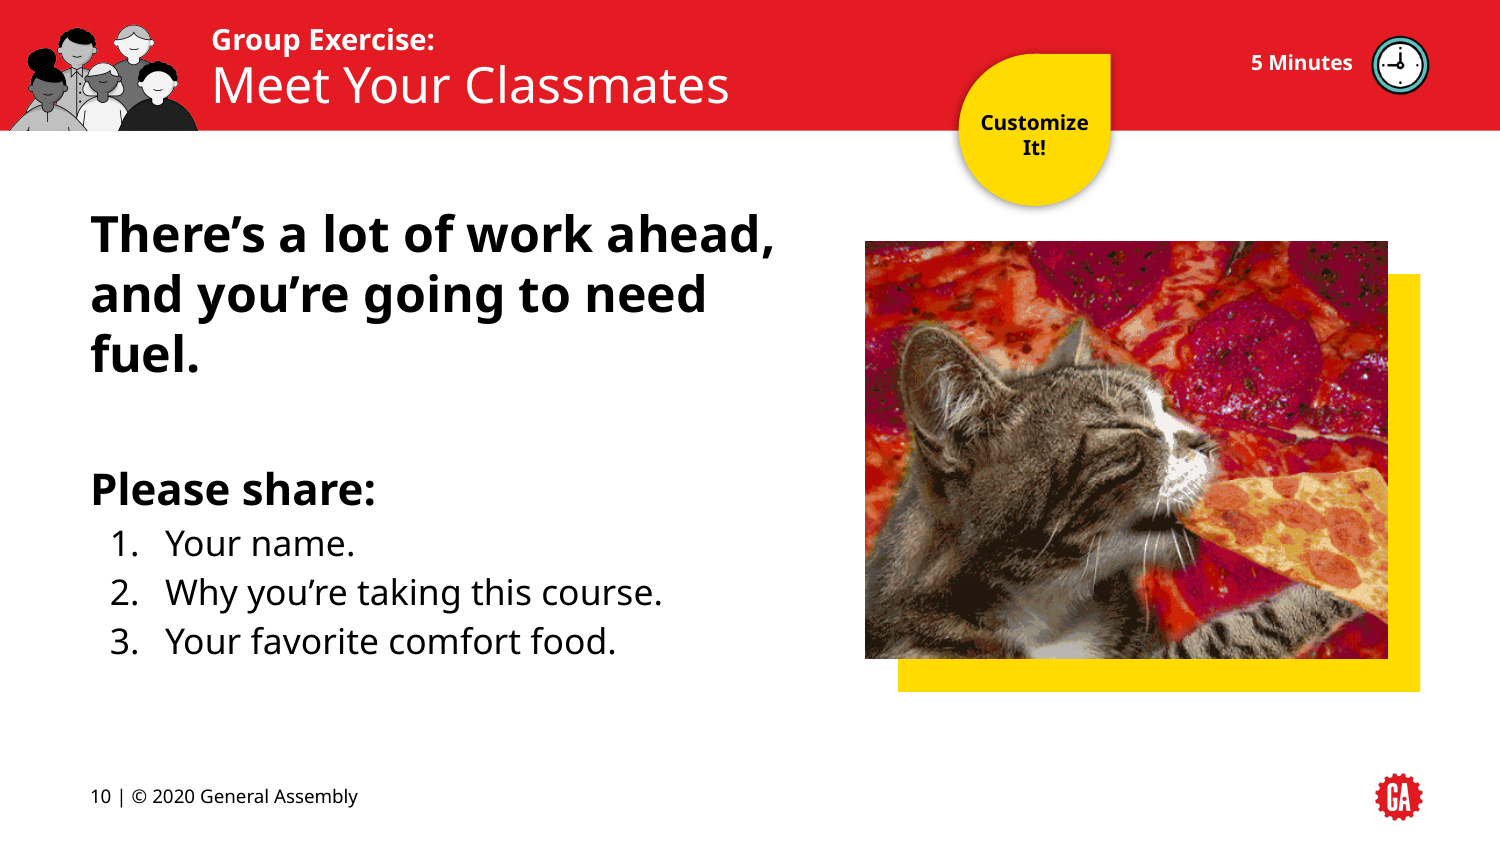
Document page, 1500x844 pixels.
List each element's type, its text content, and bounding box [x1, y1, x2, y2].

picture [865, 241, 1388, 660]
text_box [958, 53, 1111, 207]
picture [1368, 32, 1433, 98]
slide_number ‹#› | © 2020 General Assembly [75, 764, 465, 830]
picture [8, 22, 199, 131]
subtitle 5 Minutes [1148, 34, 1369, 89]
picture [1373, 771, 1425, 823]
title Meet Your Classmates [196, 38, 1018, 115]
list There’s a lot of work ahead, and you’re going to need fuel. Please share: Your name. Why you’re taking this course. Your favorite comfort food. [75, 187, 828, 667]
